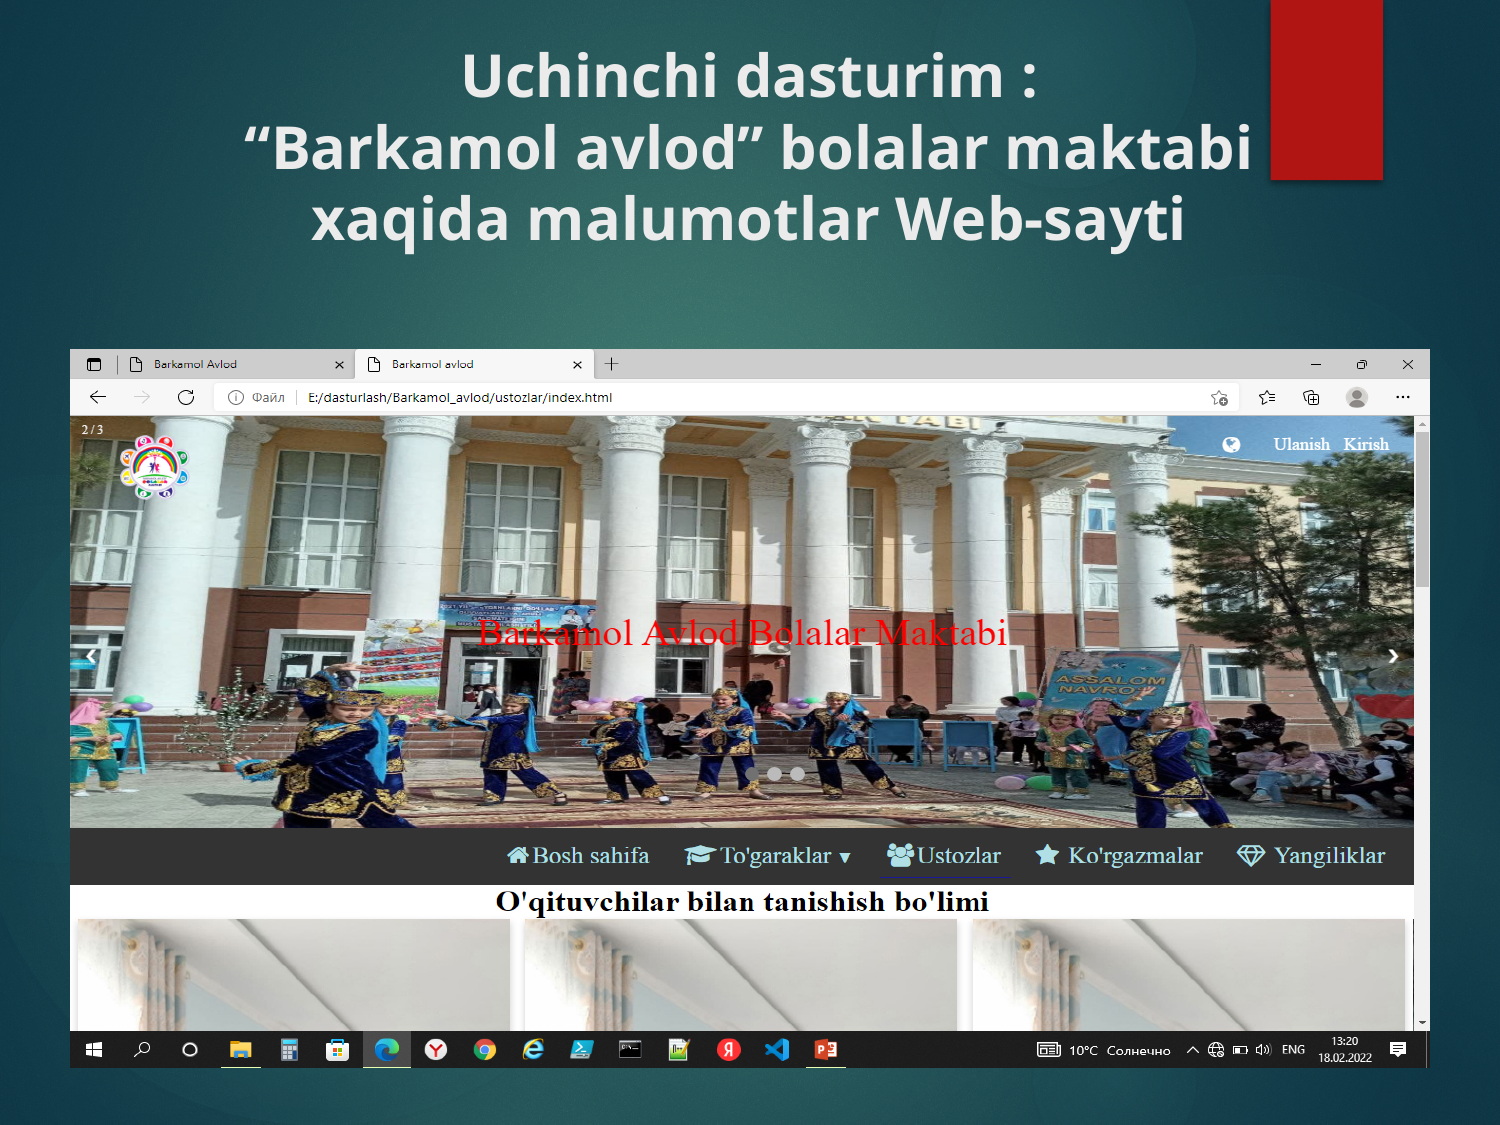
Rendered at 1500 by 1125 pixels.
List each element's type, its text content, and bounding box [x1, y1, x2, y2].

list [70, 349, 1430, 1068]
title Uchinchi dasturim : “Barkamol avlod” bolalar maktabi xaqida malumotlar Web-sayti [0, 30, 1500, 261]
